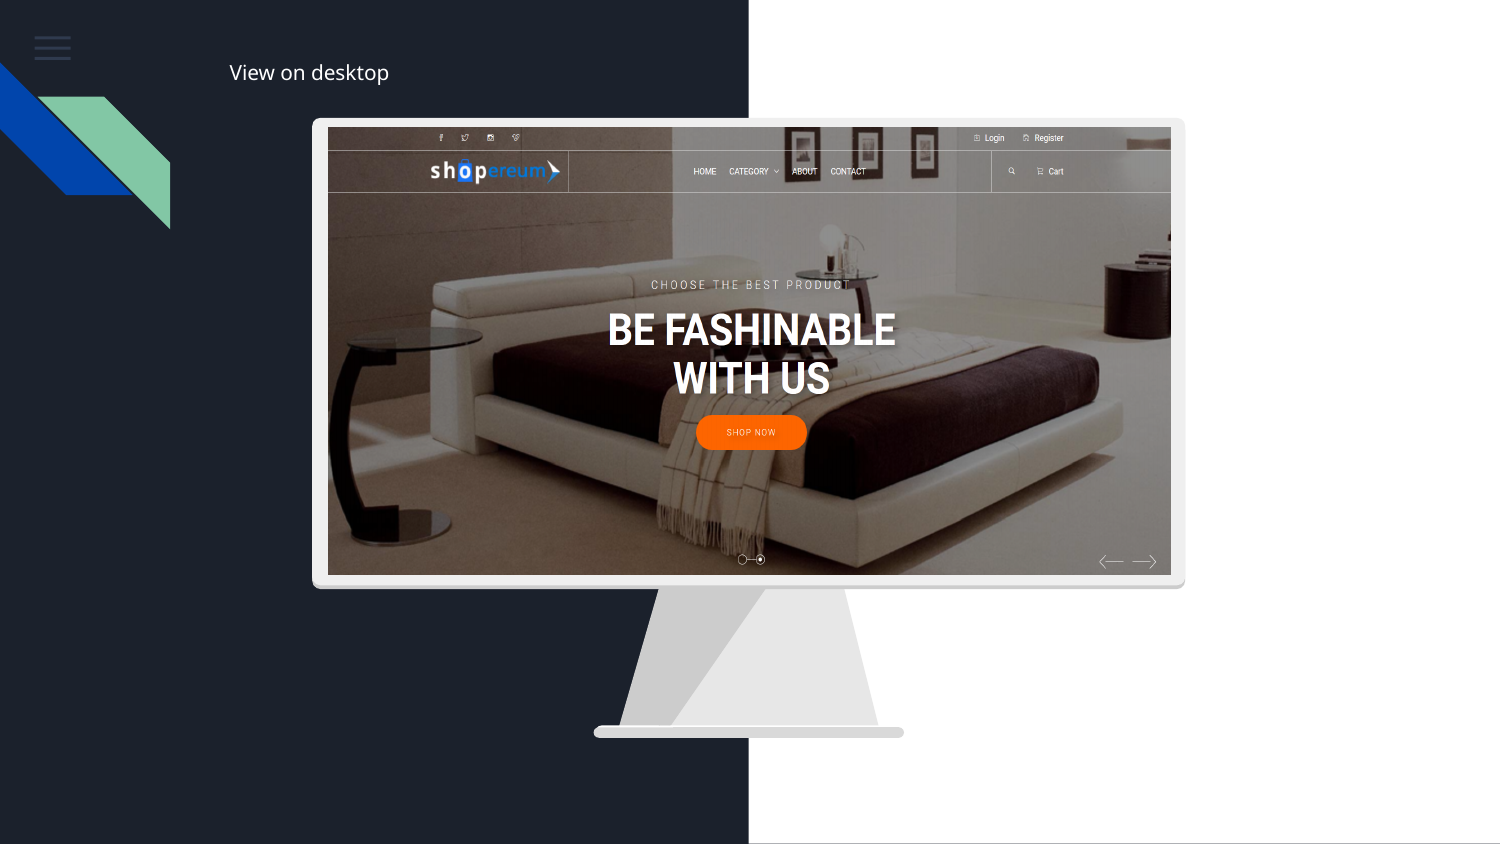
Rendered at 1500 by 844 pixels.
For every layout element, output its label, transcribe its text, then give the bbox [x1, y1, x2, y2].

picture [327, 127, 1171, 576]
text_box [311, 117, 1186, 738]
title View on desktop [214, 44, 708, 128]
